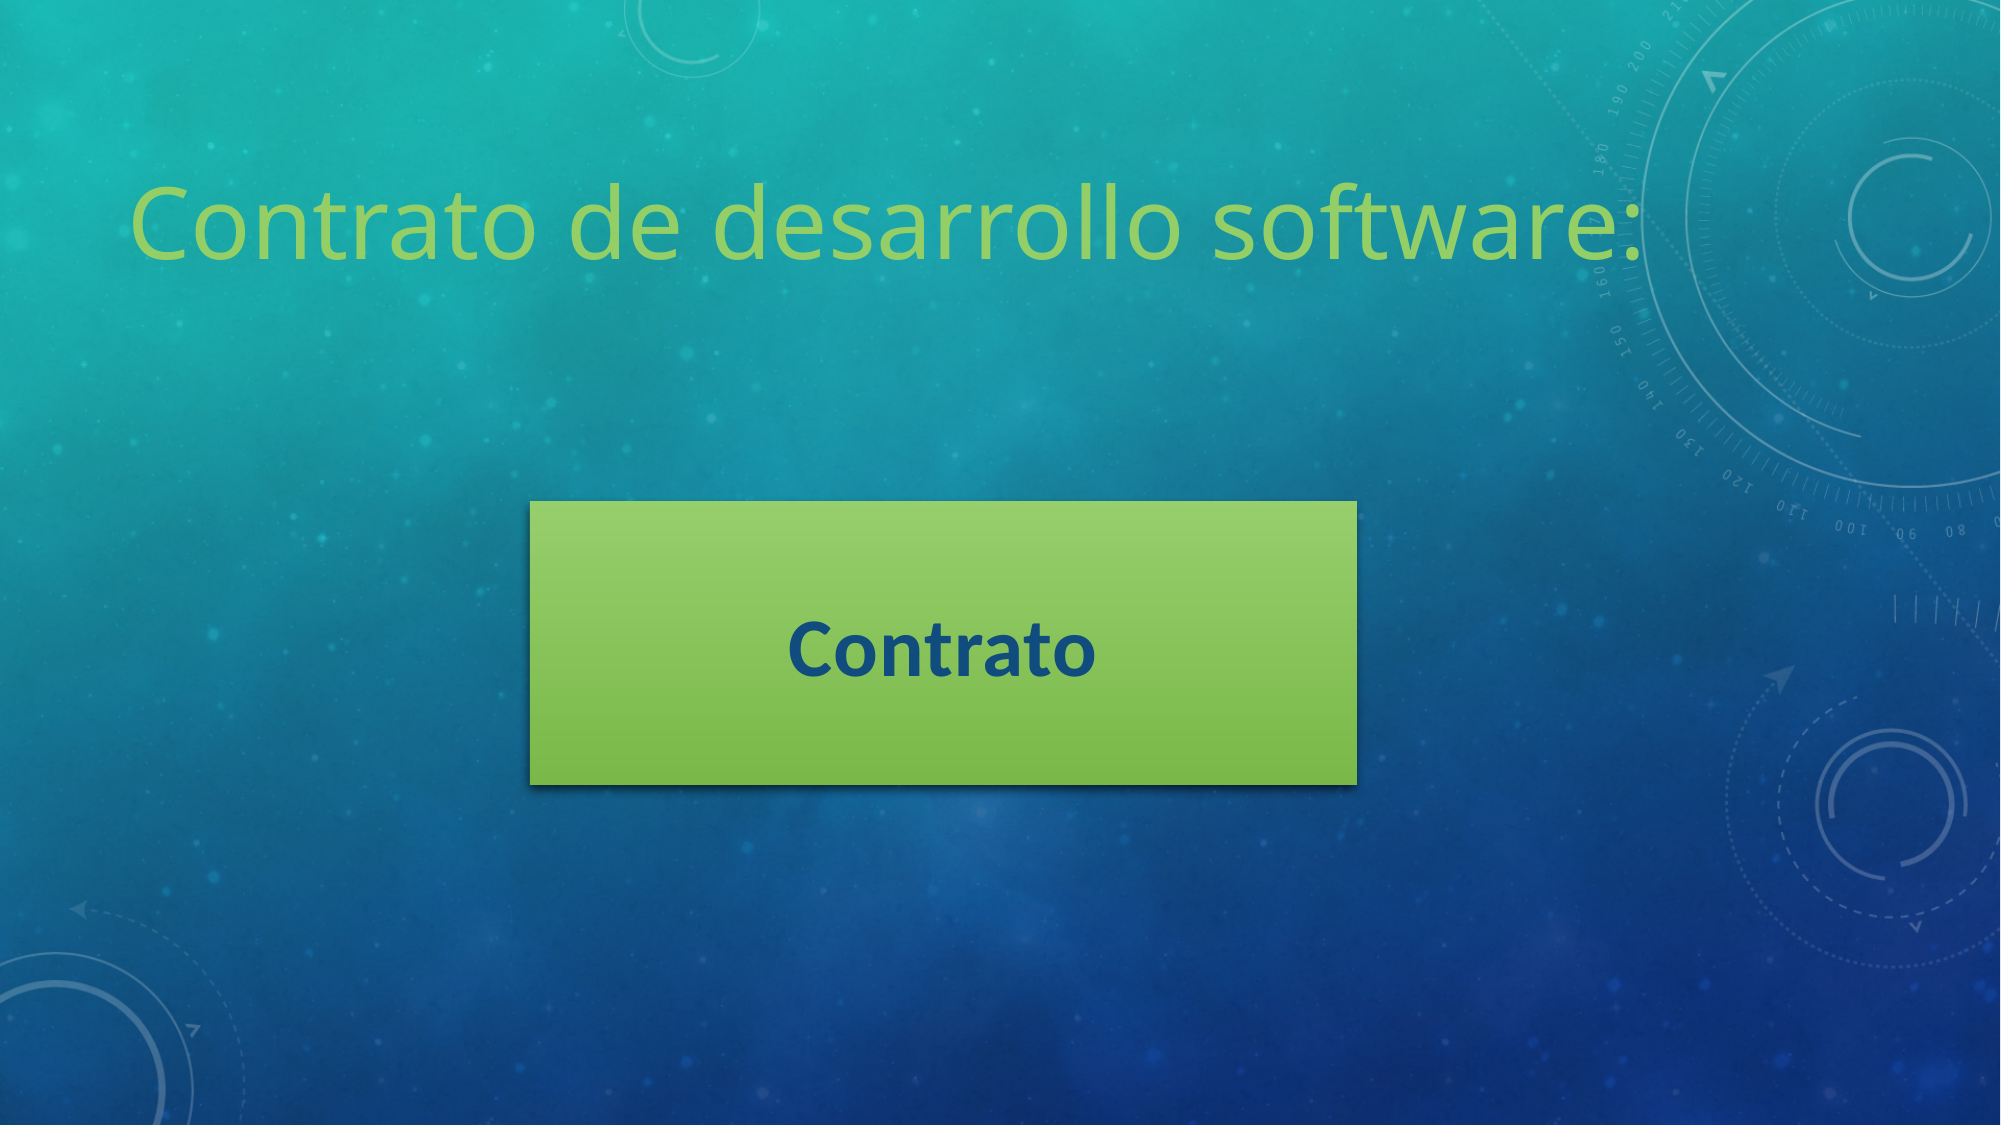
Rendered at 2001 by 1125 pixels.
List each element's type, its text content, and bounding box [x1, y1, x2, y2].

title Contrato de desarrollo software: [112, 99, 1775, 339]
text_box Contrato [529, 501, 1357, 785]
picture [0, 0, 2001, 1125]
